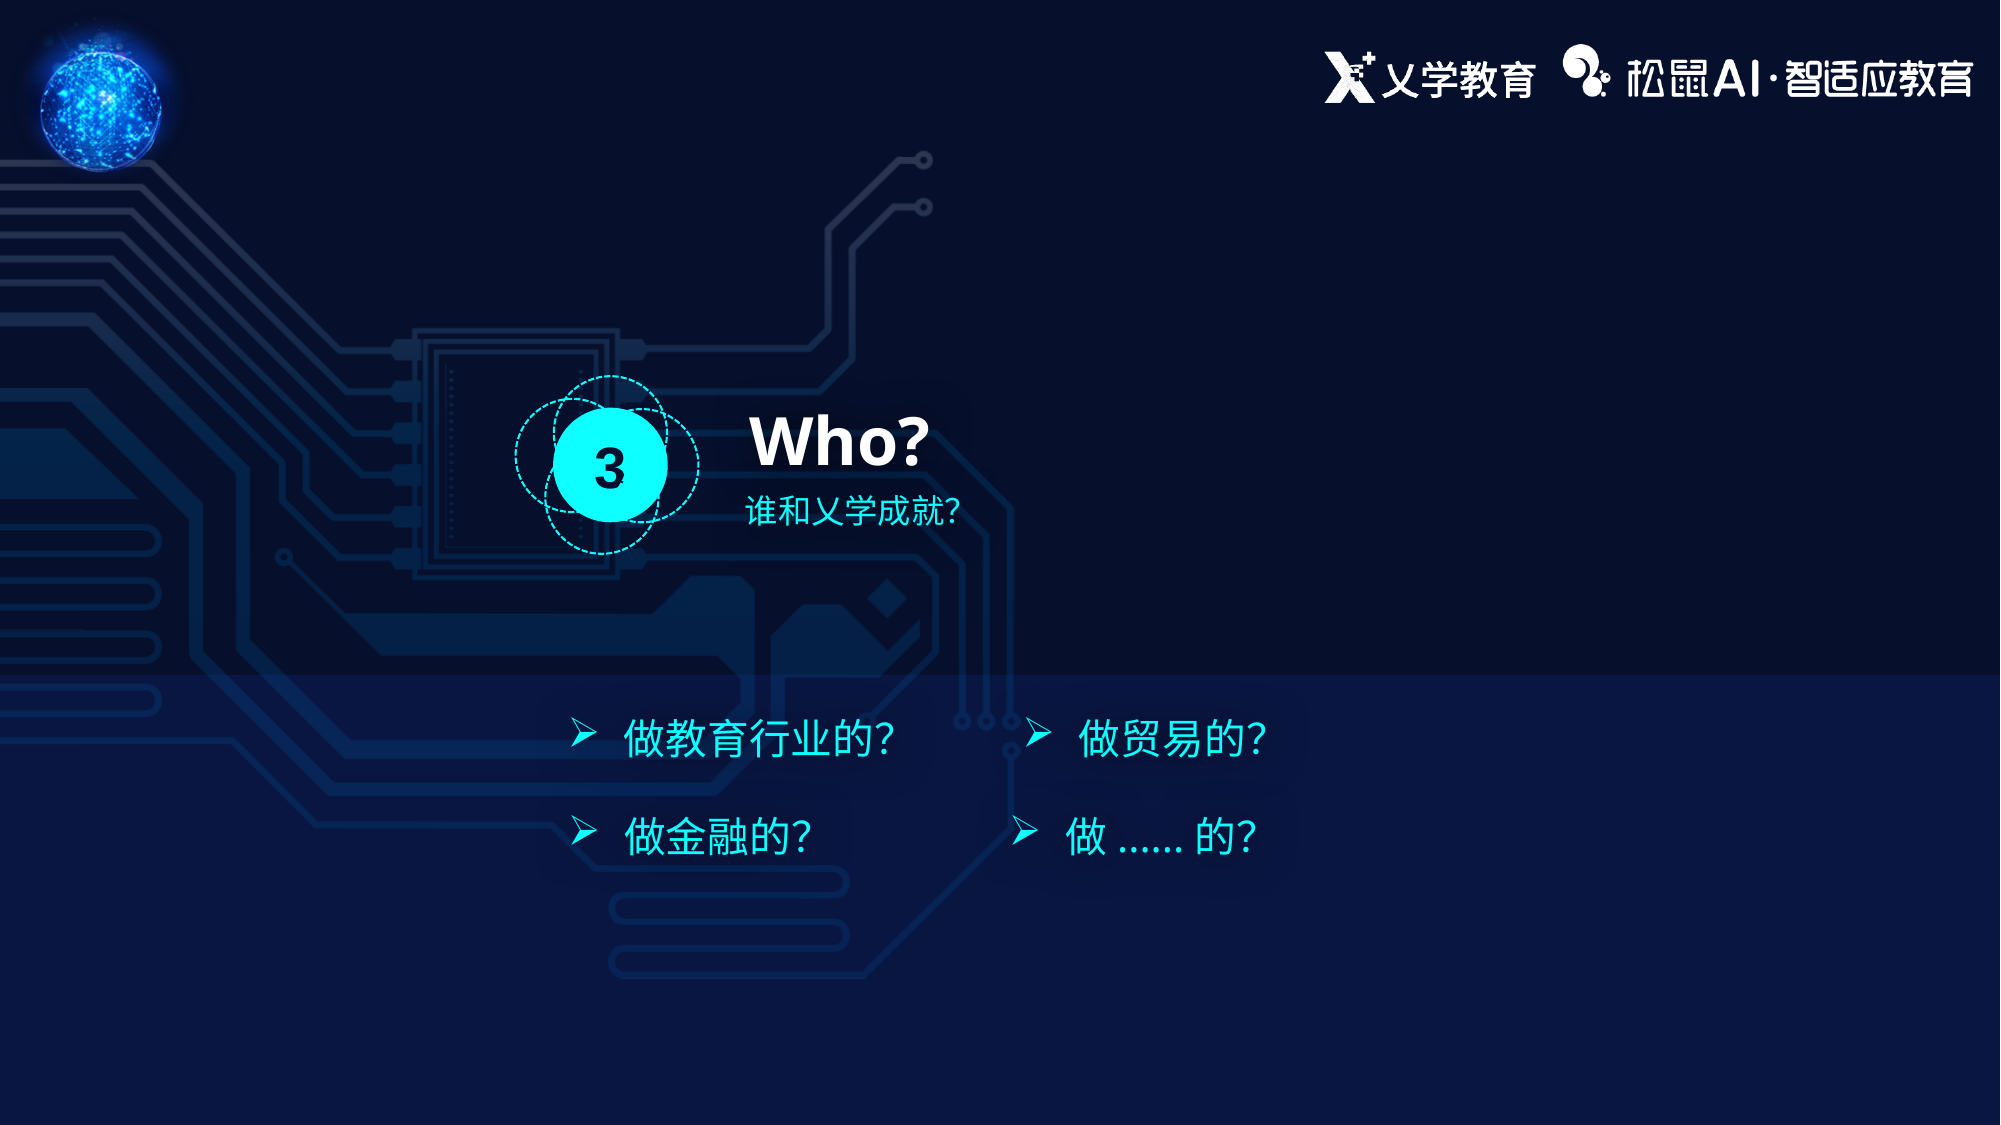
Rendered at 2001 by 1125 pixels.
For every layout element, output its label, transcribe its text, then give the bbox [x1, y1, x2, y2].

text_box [515, 376, 994, 554]
text_box 做教育行业的？ [552, 705, 932, 771]
picture [0, 7, 1173, 1072]
text_box 做......的？ [994, 803, 1293, 868]
text_box 做贸易的？ [1007, 705, 1303, 771]
text_box 做金融的？ [553, 803, 848, 868]
picture [1283, 22, 2000, 124]
